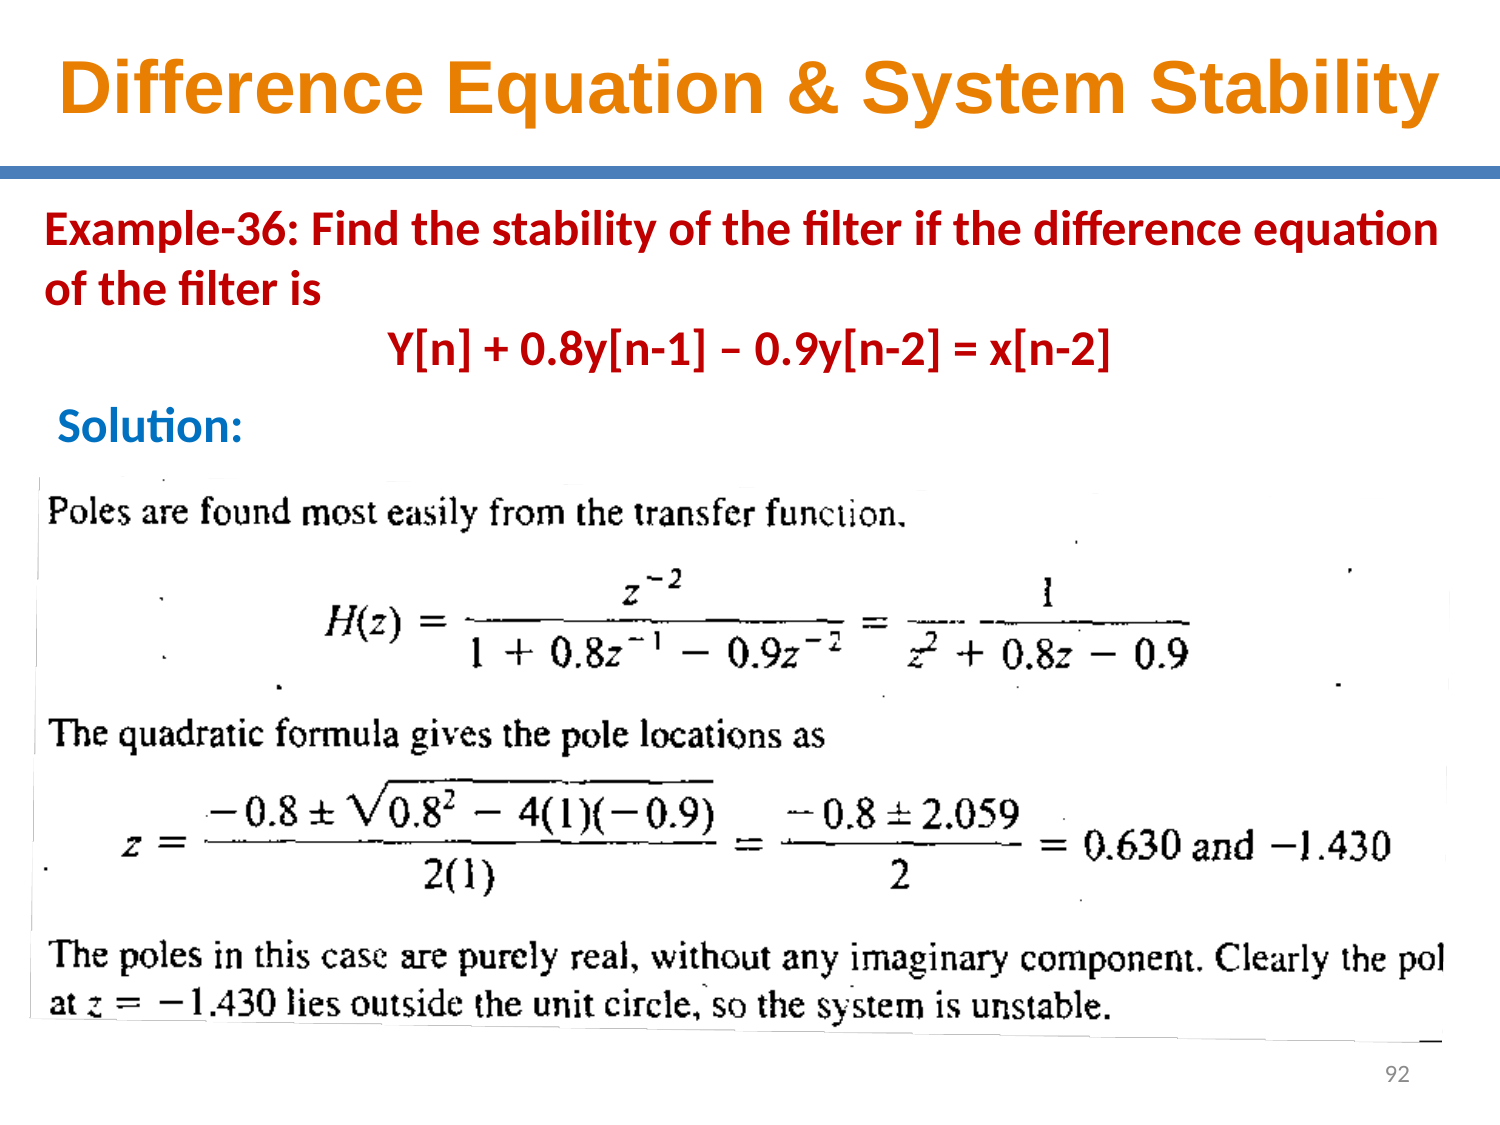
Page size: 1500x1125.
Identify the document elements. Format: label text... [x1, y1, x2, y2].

text_box Solution: [42, 385, 271, 460]
picture [468, 52, 1013, 1125]
title Difference Equation & System Stability [29, 30, 1471, 161]
text_box Example-36: Find the stability of the filter if the difference equation of the filter is Y[n] + 0.8y[n-1] – 0.9y[n-2] = x[n-2] [1017, 188, 1471, 384]
text_box Example-36: Find the stability of the filter if the difference equation of the filter is Y[n] + 0.8y[n-1] – 0.9y[n-2] = x[n-2] [29, 188, 463, 384]
slide_number 92 [1364, 1043, 1425, 1103]
